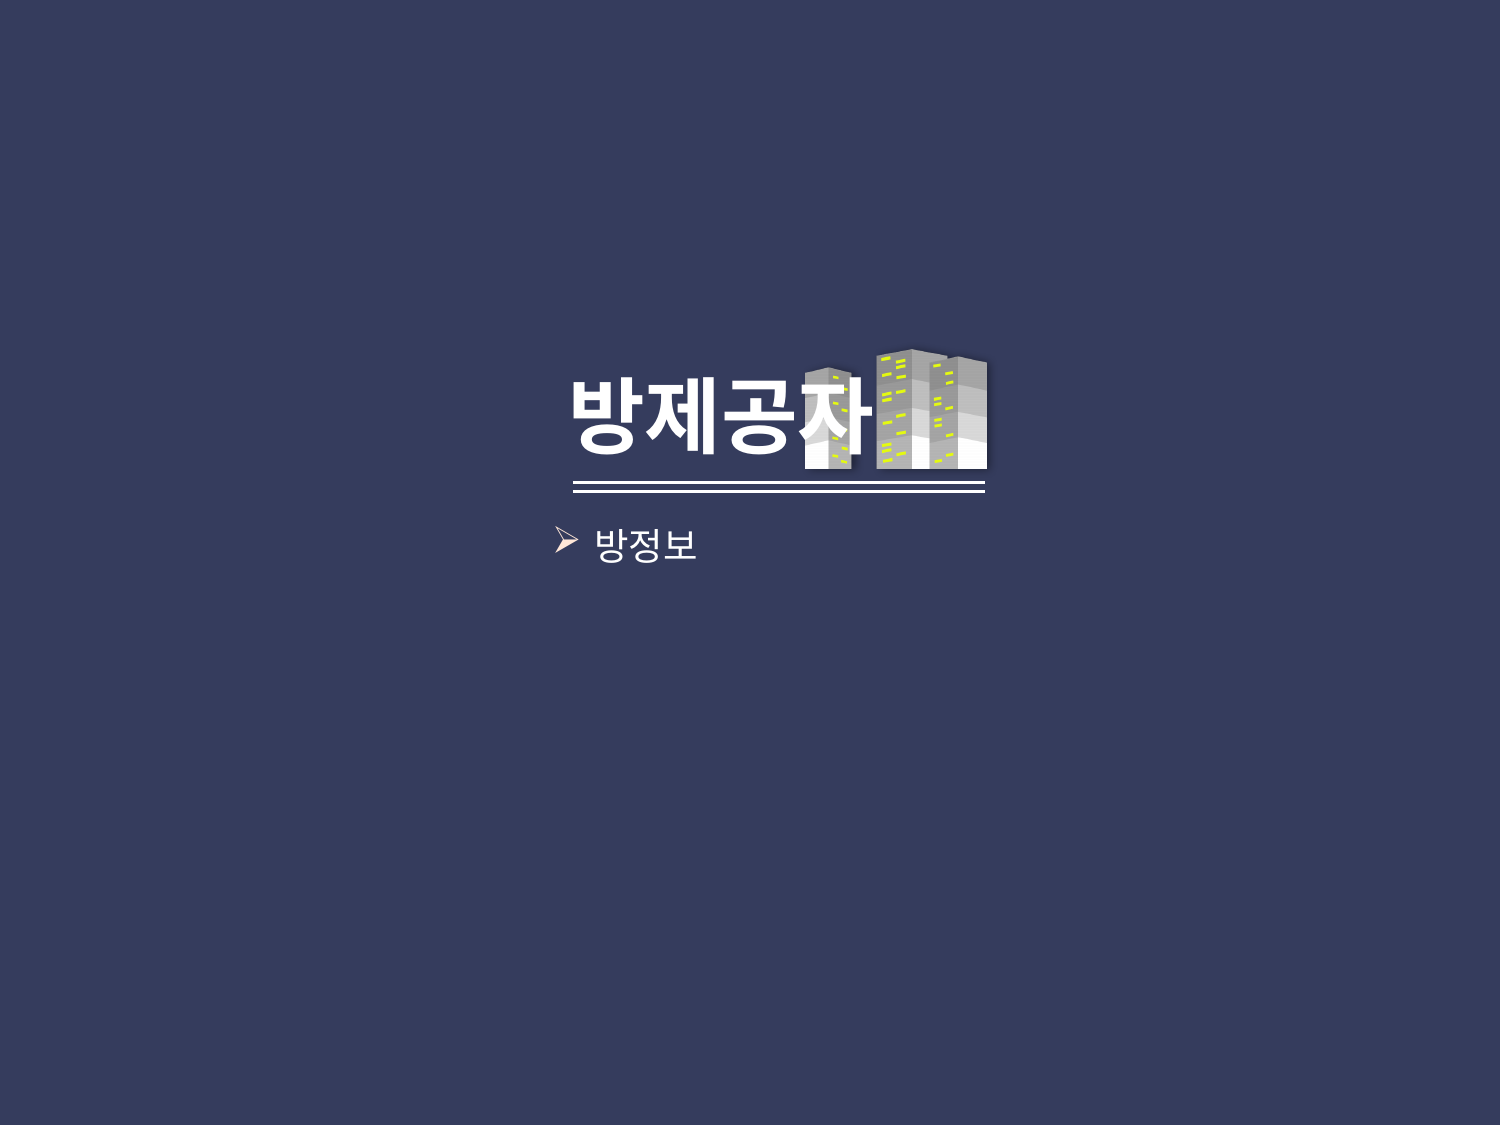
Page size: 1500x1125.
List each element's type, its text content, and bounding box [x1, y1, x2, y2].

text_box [572, 482, 985, 492]
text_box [111, 349, 1331, 543]
text_box 방정보 [537, 551, 963, 620]
